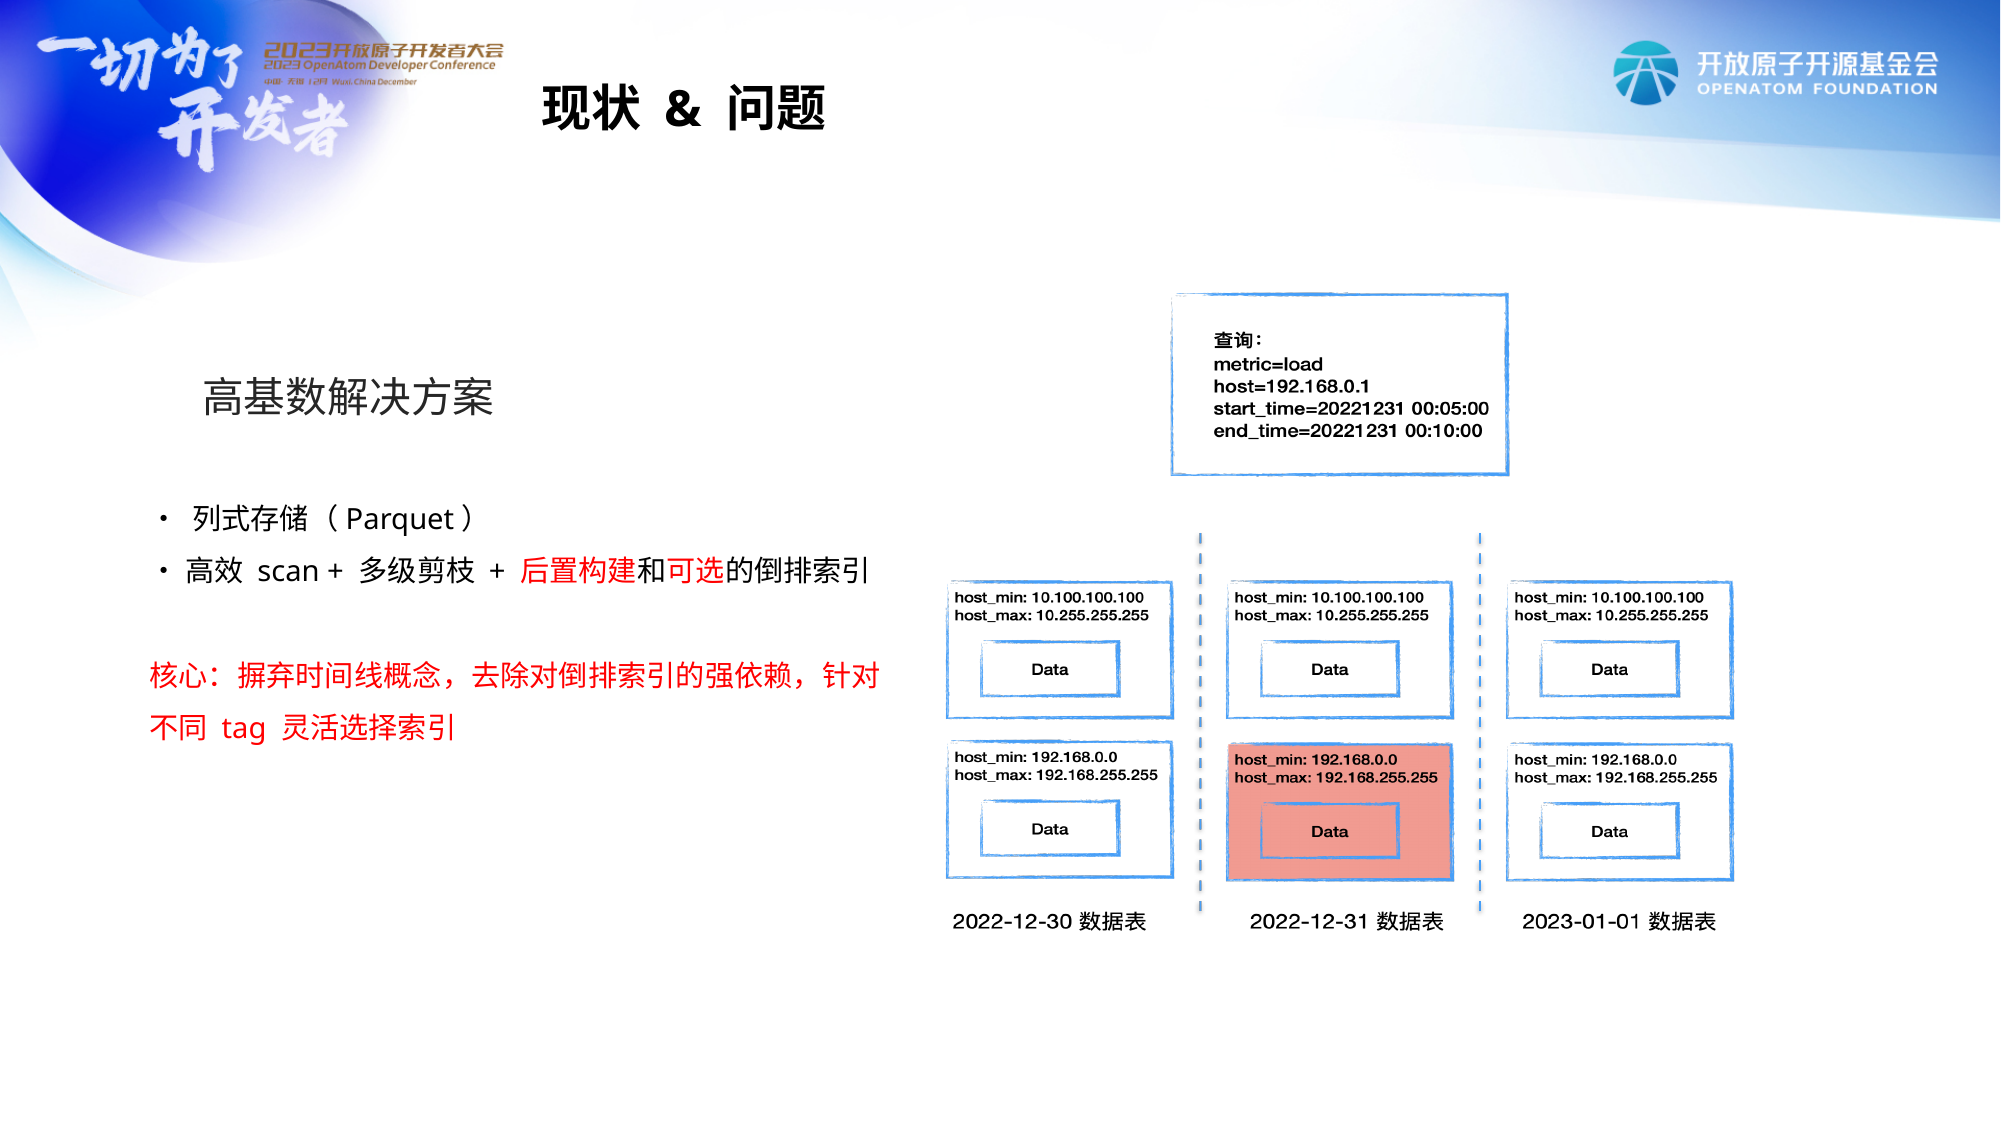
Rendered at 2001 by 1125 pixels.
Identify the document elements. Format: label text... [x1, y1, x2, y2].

text_box • 列式存储（Parquet） • 高效 scan + 多级剪枝 + 后置构建和可选的倒排索引 核心：摒弃时间线概念，去除对倒排索引的强依赖，针对不同 tag 灵活选择索引 [134, 475, 925, 753]
text_box 现状 & 问题 [526, 39, 842, 145]
picture [0, 0, 2001, 1125]
title 高基数解决方案 [187, 337, 944, 429]
